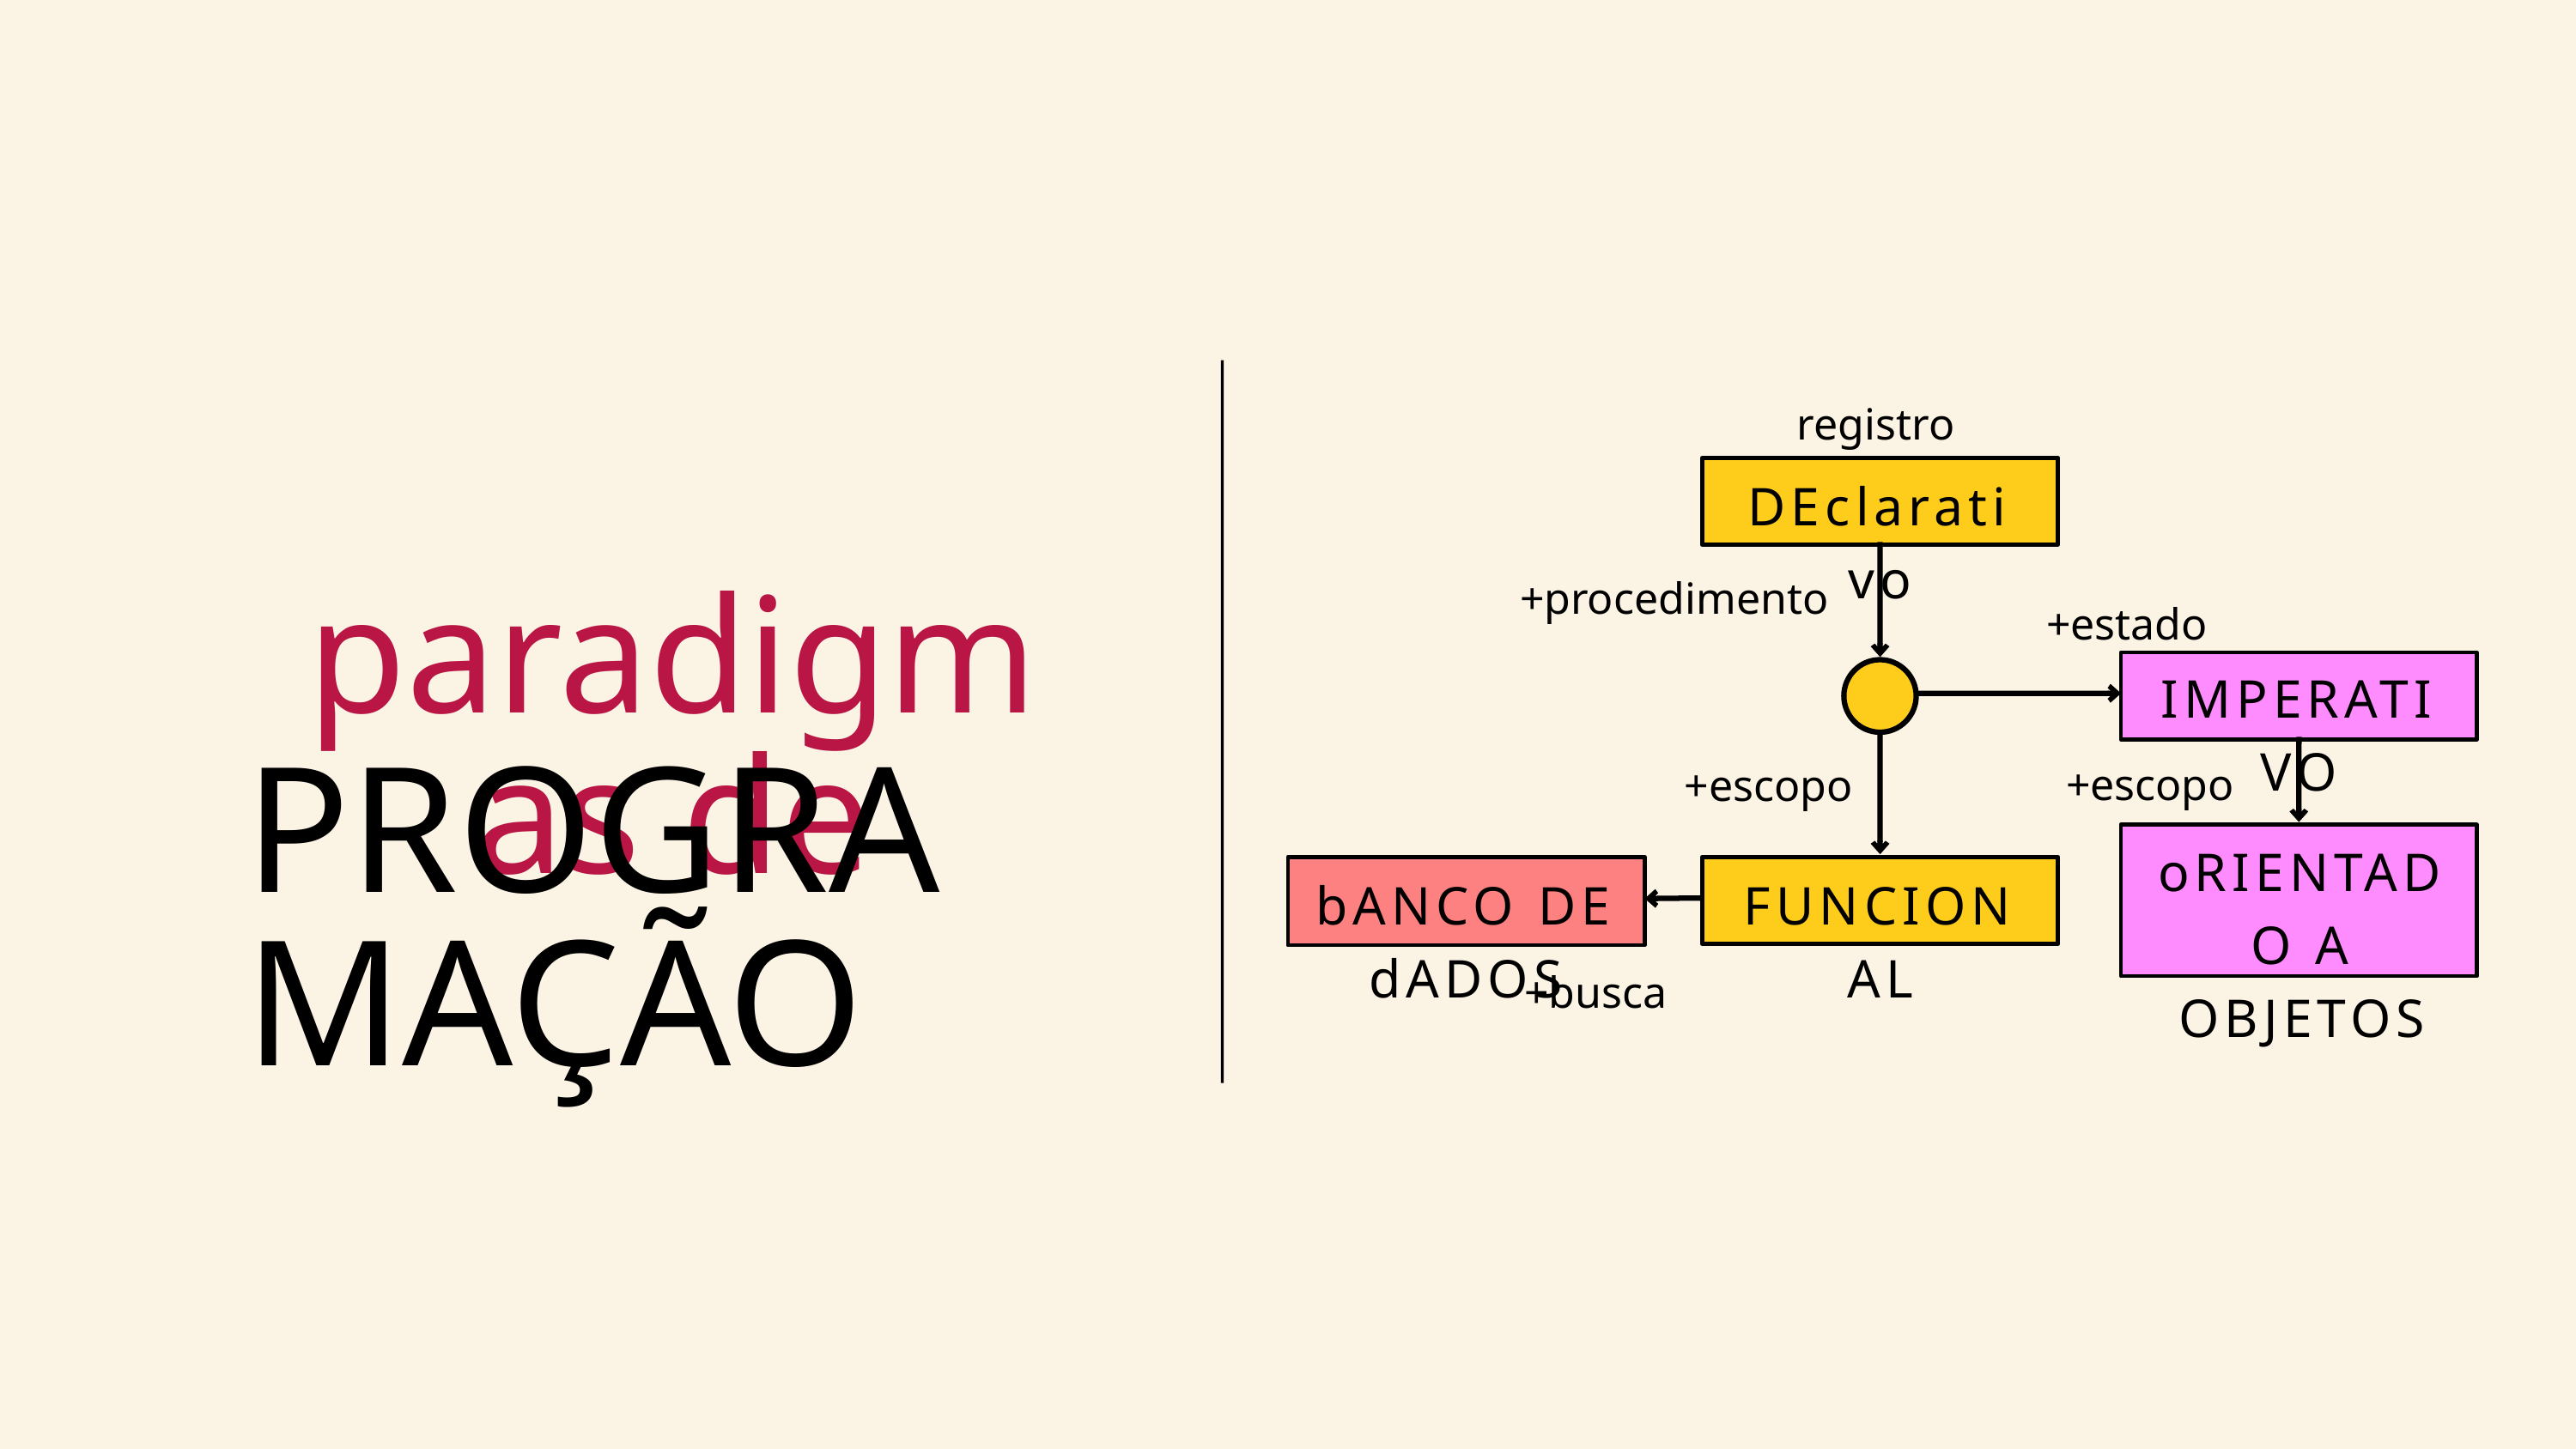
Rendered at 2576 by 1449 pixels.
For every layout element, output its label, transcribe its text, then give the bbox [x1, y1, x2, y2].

text_box +escopo [2042, 740, 2258, 809]
text_box IMPERATIVO [2258, 747, 2445, 802]
text_box FUNCIONAL [1735, 951, 2026, 1009]
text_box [1287, 857, 1645, 946]
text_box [1701, 857, 2058, 944]
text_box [1843, 659, 1917, 733]
text_box +escopo [1661, 741, 1876, 810]
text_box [1701, 457, 2058, 545]
text_box DEclarativo [1880, 552, 2026, 609]
text_box [1874, 741, 1886, 855]
text_box paradigmas de [293, 584, 1053, 753]
text_box +busca [1488, 948, 1704, 1017]
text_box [2120, 824, 2477, 977]
text_box oRIENTADO A OBJETOS [2157, 984, 2448, 1049]
text_box bANCO DE dADOS [1288, 953, 1488, 1009]
text_box +procedimento [1492, 554, 1856, 623]
text_box DEclarativo [1735, 552, 1880, 609]
text_box registro [1785, 379, 1967, 449]
text_box PROGRAMAÇÃO [245, 753, 1053, 1101]
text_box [2120, 652, 2477, 740]
text_box +estado [2019, 579, 2235, 649]
